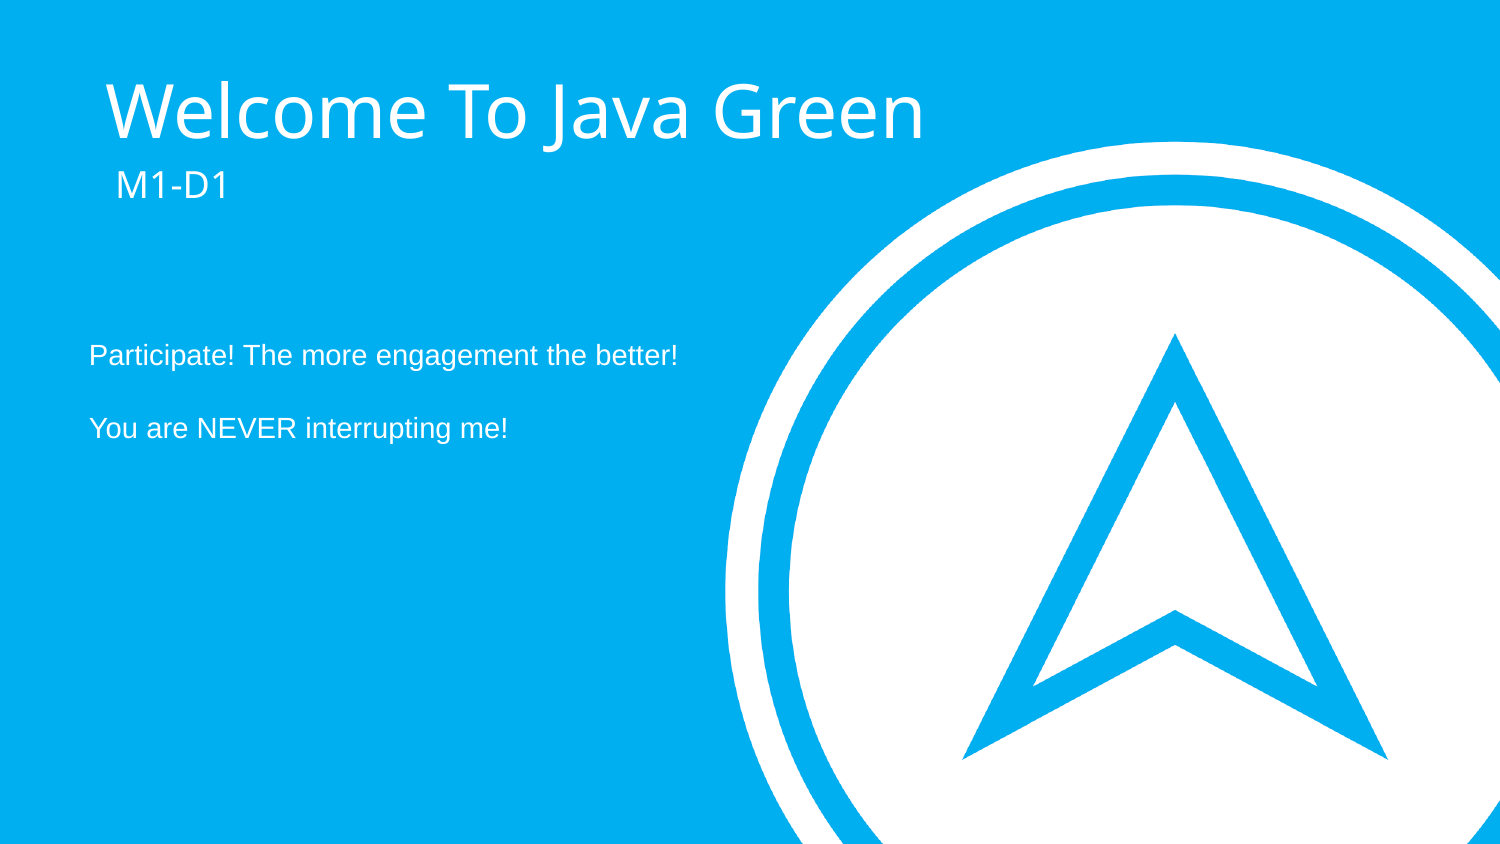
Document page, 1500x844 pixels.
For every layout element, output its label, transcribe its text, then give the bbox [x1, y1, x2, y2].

picture [981, 142, 1500, 328]
picture [789, 206, 1500, 844]
picture [749, 258, 923, 844]
text_box Welcome To Java Green [90, 48, 981, 258]
text_box M1-D1 [100, 145, 678, 222]
list Participate! The more engagement the better! You are NEVER interrupting me! [73, 275, 750, 733]
